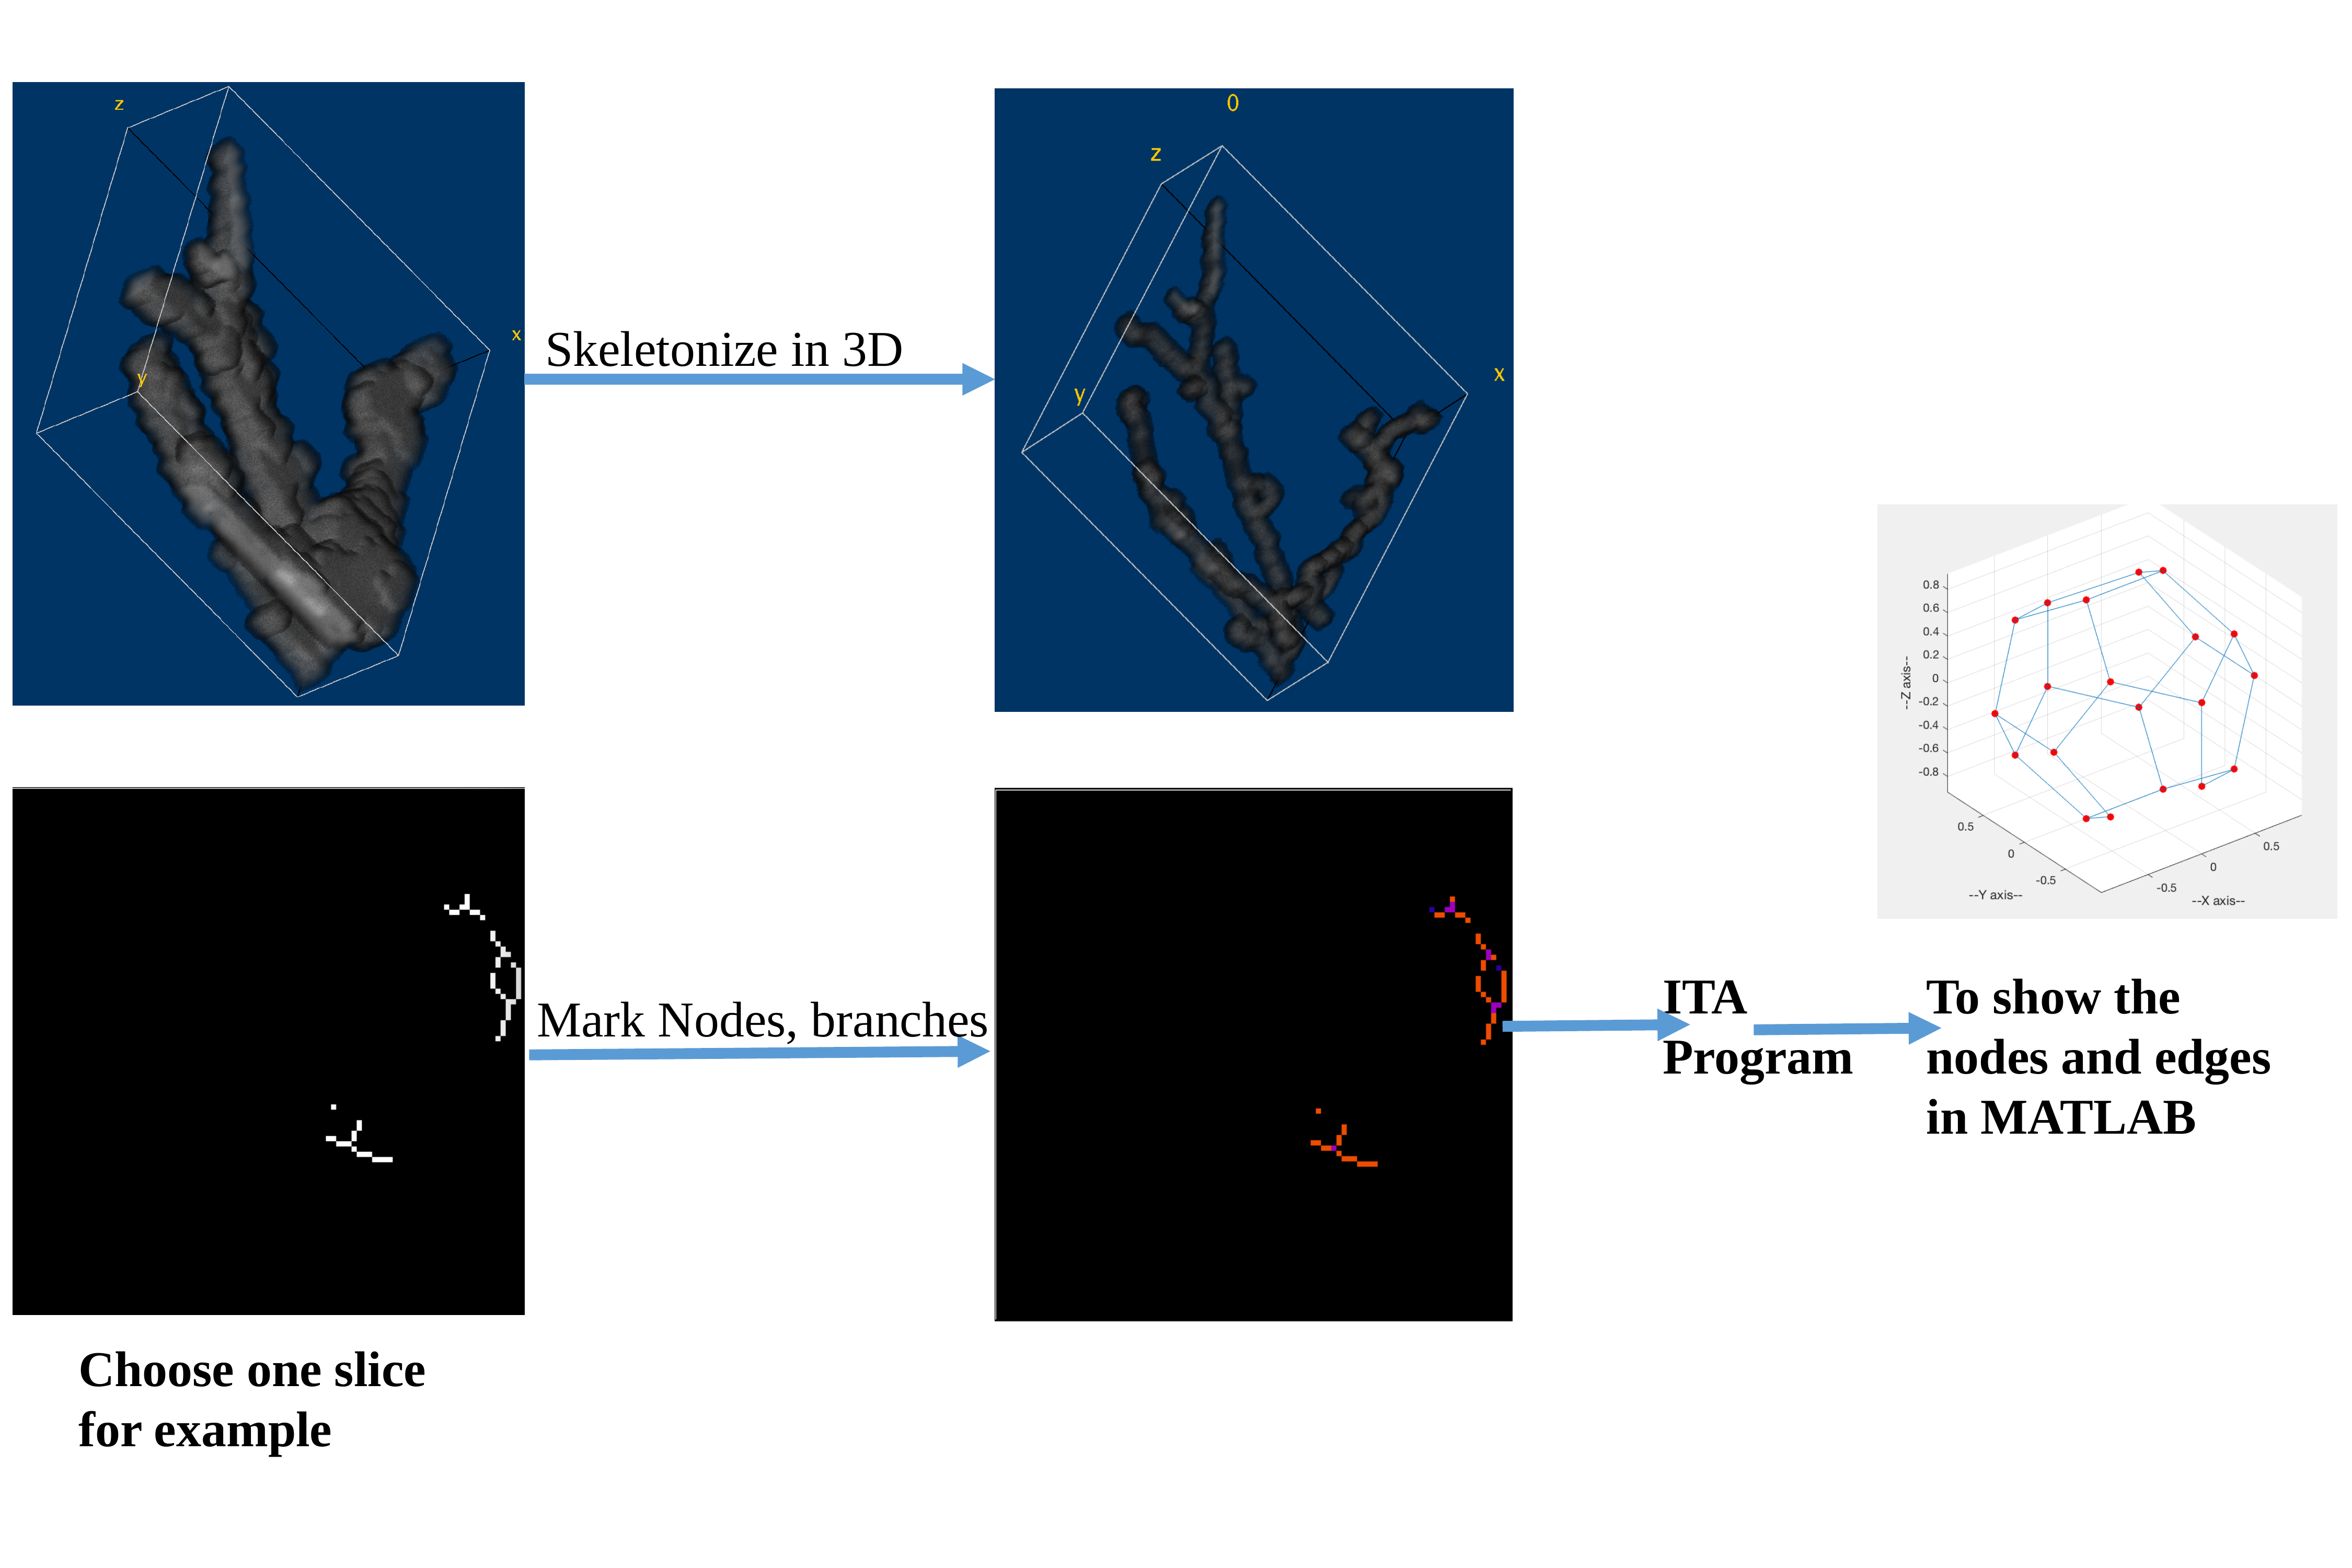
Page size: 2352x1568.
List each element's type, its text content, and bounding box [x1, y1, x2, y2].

picture [995, 787, 1514, 1322]
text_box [1502, 1024, 1690, 1027]
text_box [529, 1051, 990, 1055]
picture [1877, 504, 2337, 919]
picture [13, 82, 525, 706]
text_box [1754, 1028, 1942, 1030]
text_box Skeletonize in 3D [537, 312, 933, 379]
text_box Mark Nodes, branches [529, 983, 995, 1051]
picture [13, 787, 525, 1315]
text_box ITA Program [1655, 960, 2040, 1088]
text_box Choose one slice for example [71, 1332, 467, 1460]
picture [995, 88, 1514, 712]
text_box To show the nodes and edges in MATLAB [1919, 960, 2292, 1148]
